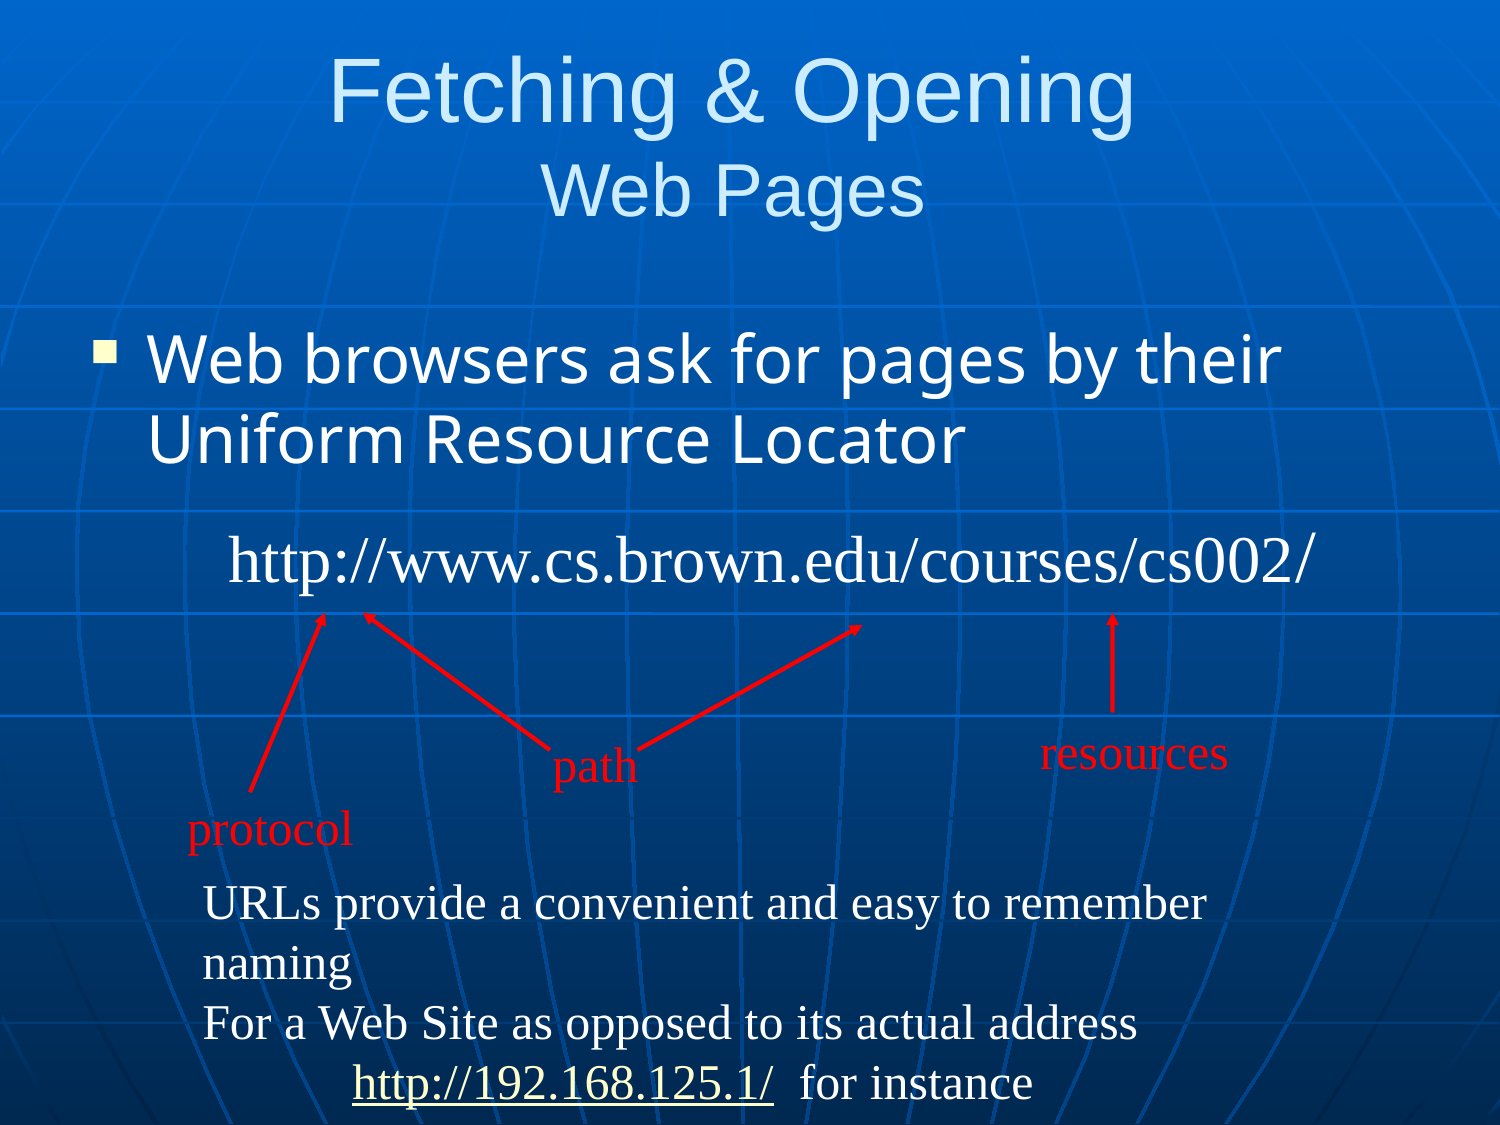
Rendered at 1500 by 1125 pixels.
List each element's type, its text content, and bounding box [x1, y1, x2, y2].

title Fetching & Opening Web Pages [66, 23, 1400, 239]
list Web browsers ask for pages by their Uniform Resource Locator [75, 309, 1450, 650]
text_box URLs provide a convenient and easy to remember naming For a Web Site as opposed to its actual address http://192.168.125.1/ for instance [187, 862, 1383, 1118]
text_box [362, 612, 863, 801]
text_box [172, 612, 370, 863]
text_box http://www.cs.brown.edu/courses/cs002/ [213, 499, 1332, 605]
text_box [1024, 612, 1245, 788]
